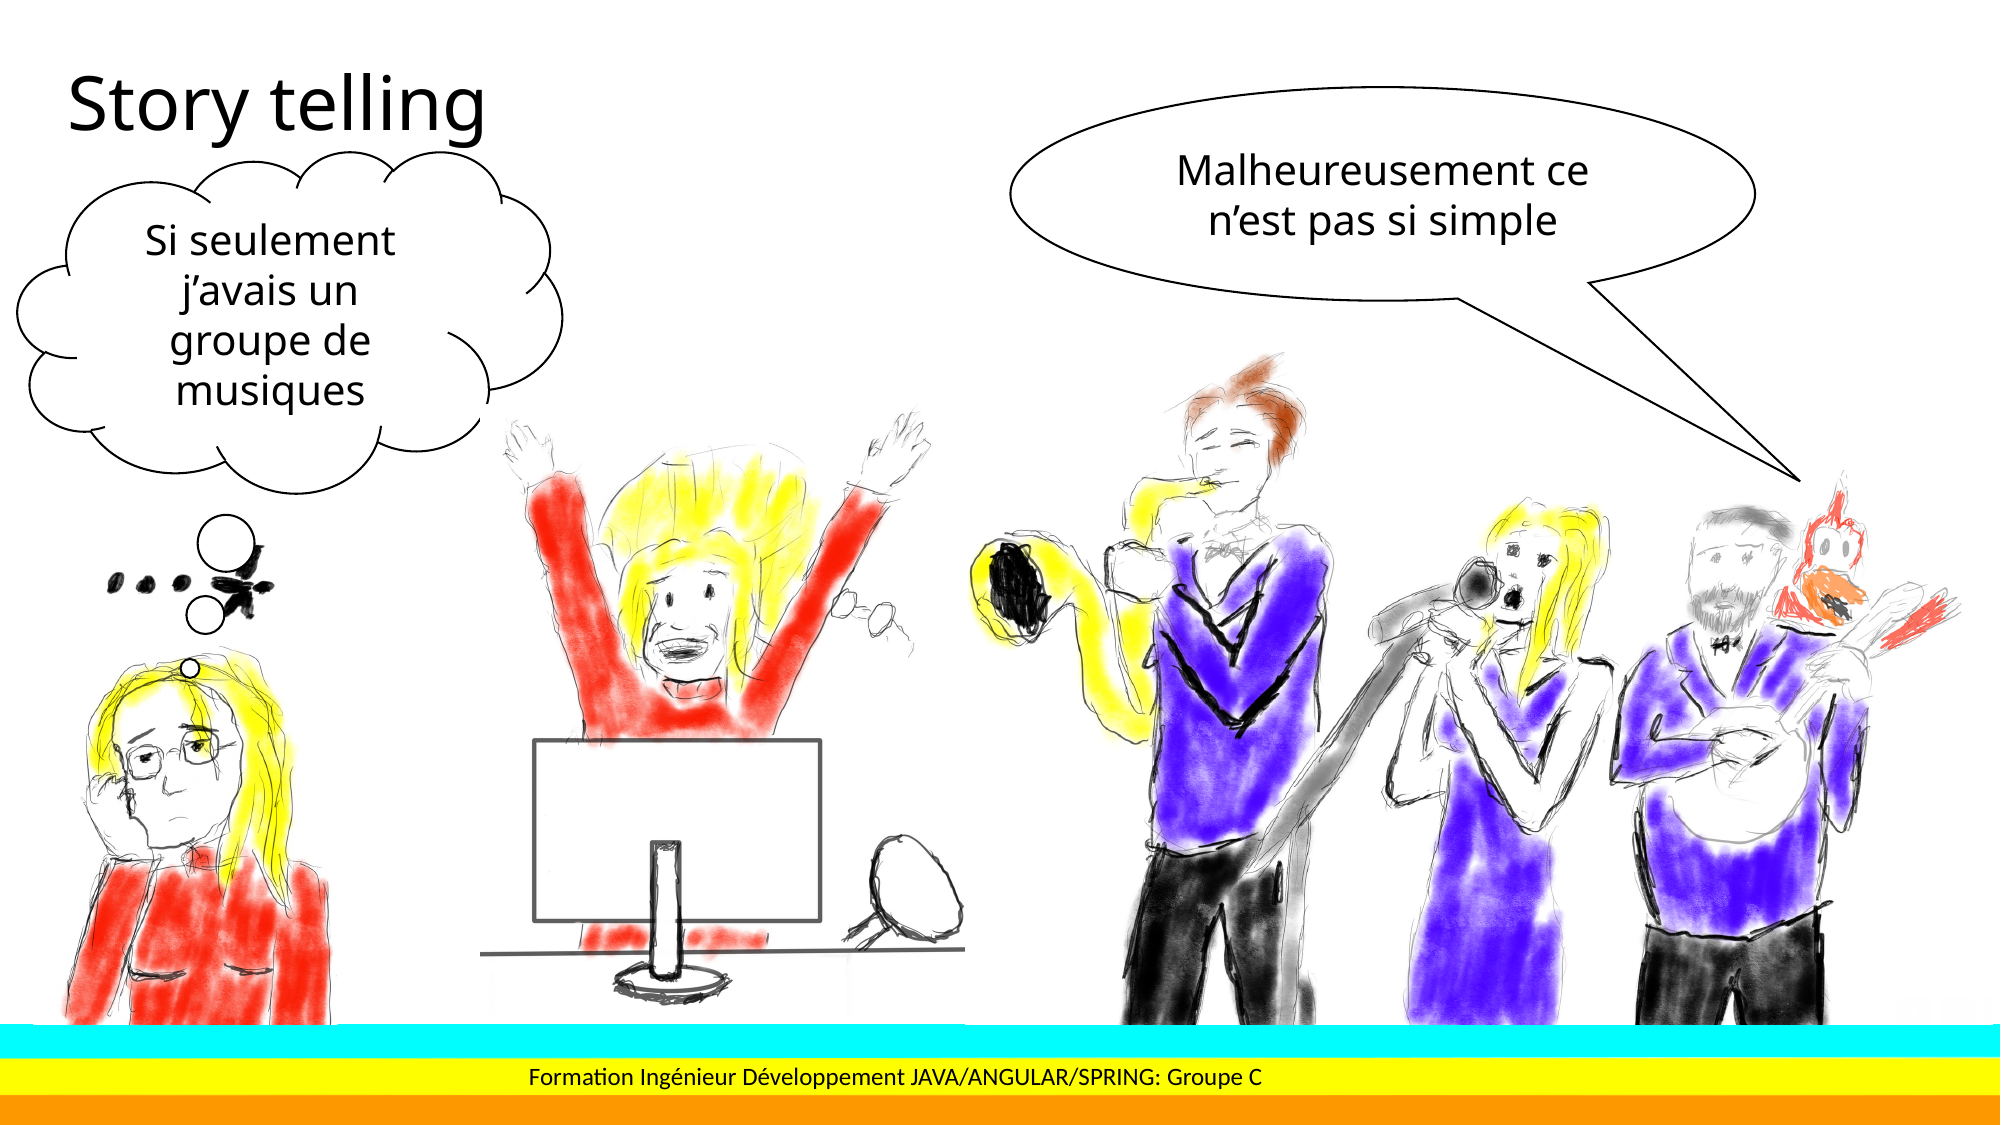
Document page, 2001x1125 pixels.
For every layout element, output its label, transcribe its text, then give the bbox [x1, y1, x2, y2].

text_box Malheureusement ce n’est pas si simple [1009, 86, 1757, 345]
text_box Si seulement j’avais un groupe de musiques [16, 151, 564, 495]
text_box Si seulement j’avais un groupe de musiques [196, 513, 256, 540]
picture [0, 345, 2000, 1125]
title Story telling [52, 54, 788, 155]
